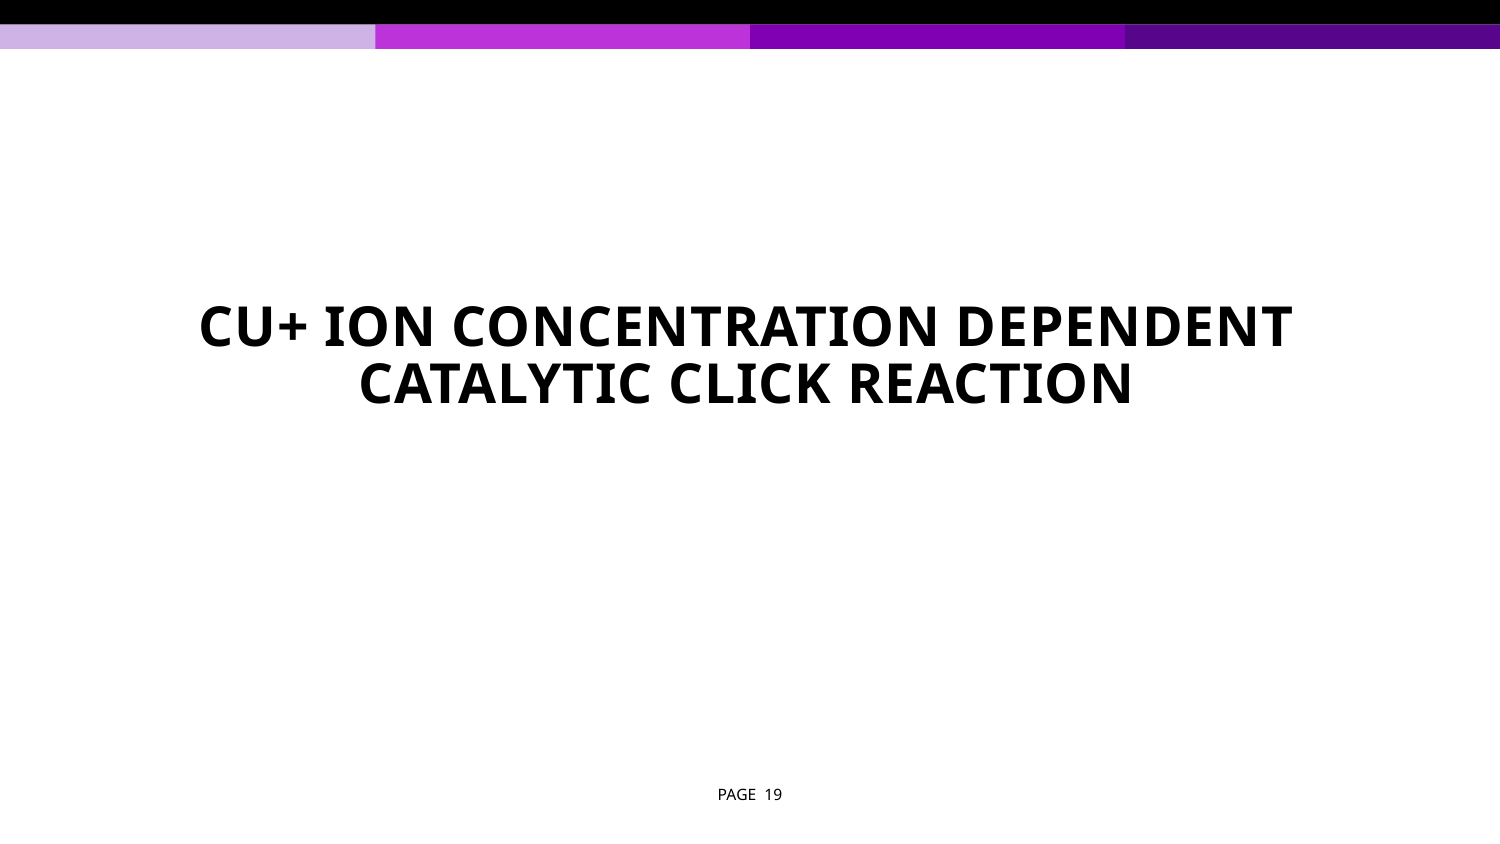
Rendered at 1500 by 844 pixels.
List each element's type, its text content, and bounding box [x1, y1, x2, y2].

slide_number PAGE 19 [687, 779, 813, 811]
title Cu+ Ion Concentration Dependent Catalytic Click Reaction [35, 293, 1459, 422]
